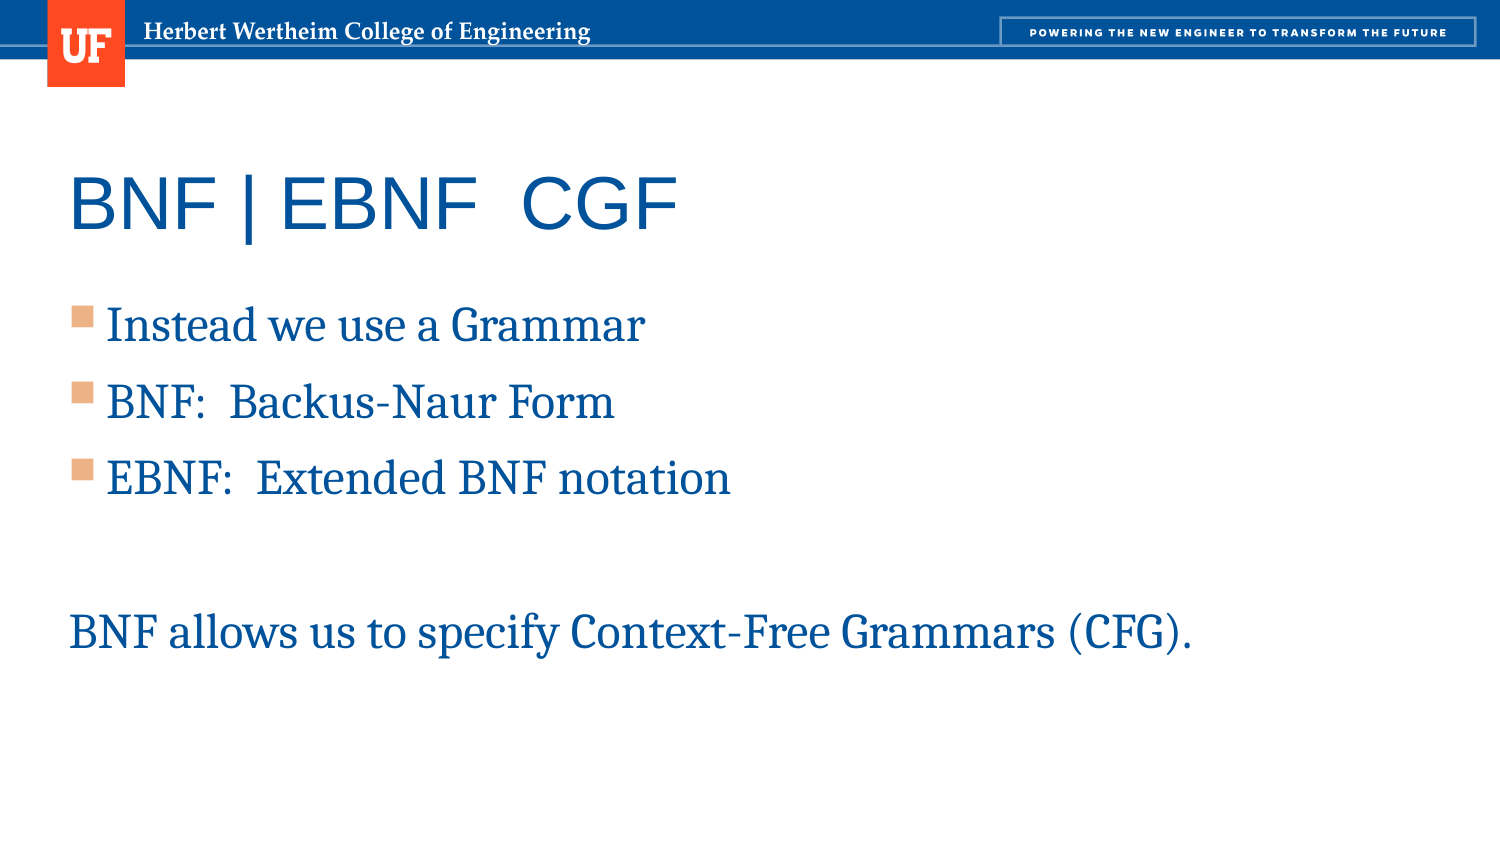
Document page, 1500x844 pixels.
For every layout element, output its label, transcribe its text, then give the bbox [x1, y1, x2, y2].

picture [0, 0, 1500, 87]
list Instead we use a Grammar BNF: Backus-Naur Form EBNF: Extended BNF notation BNF allows us to specify Context-Free Grammars (CFG). [53, 283, 1418, 789]
